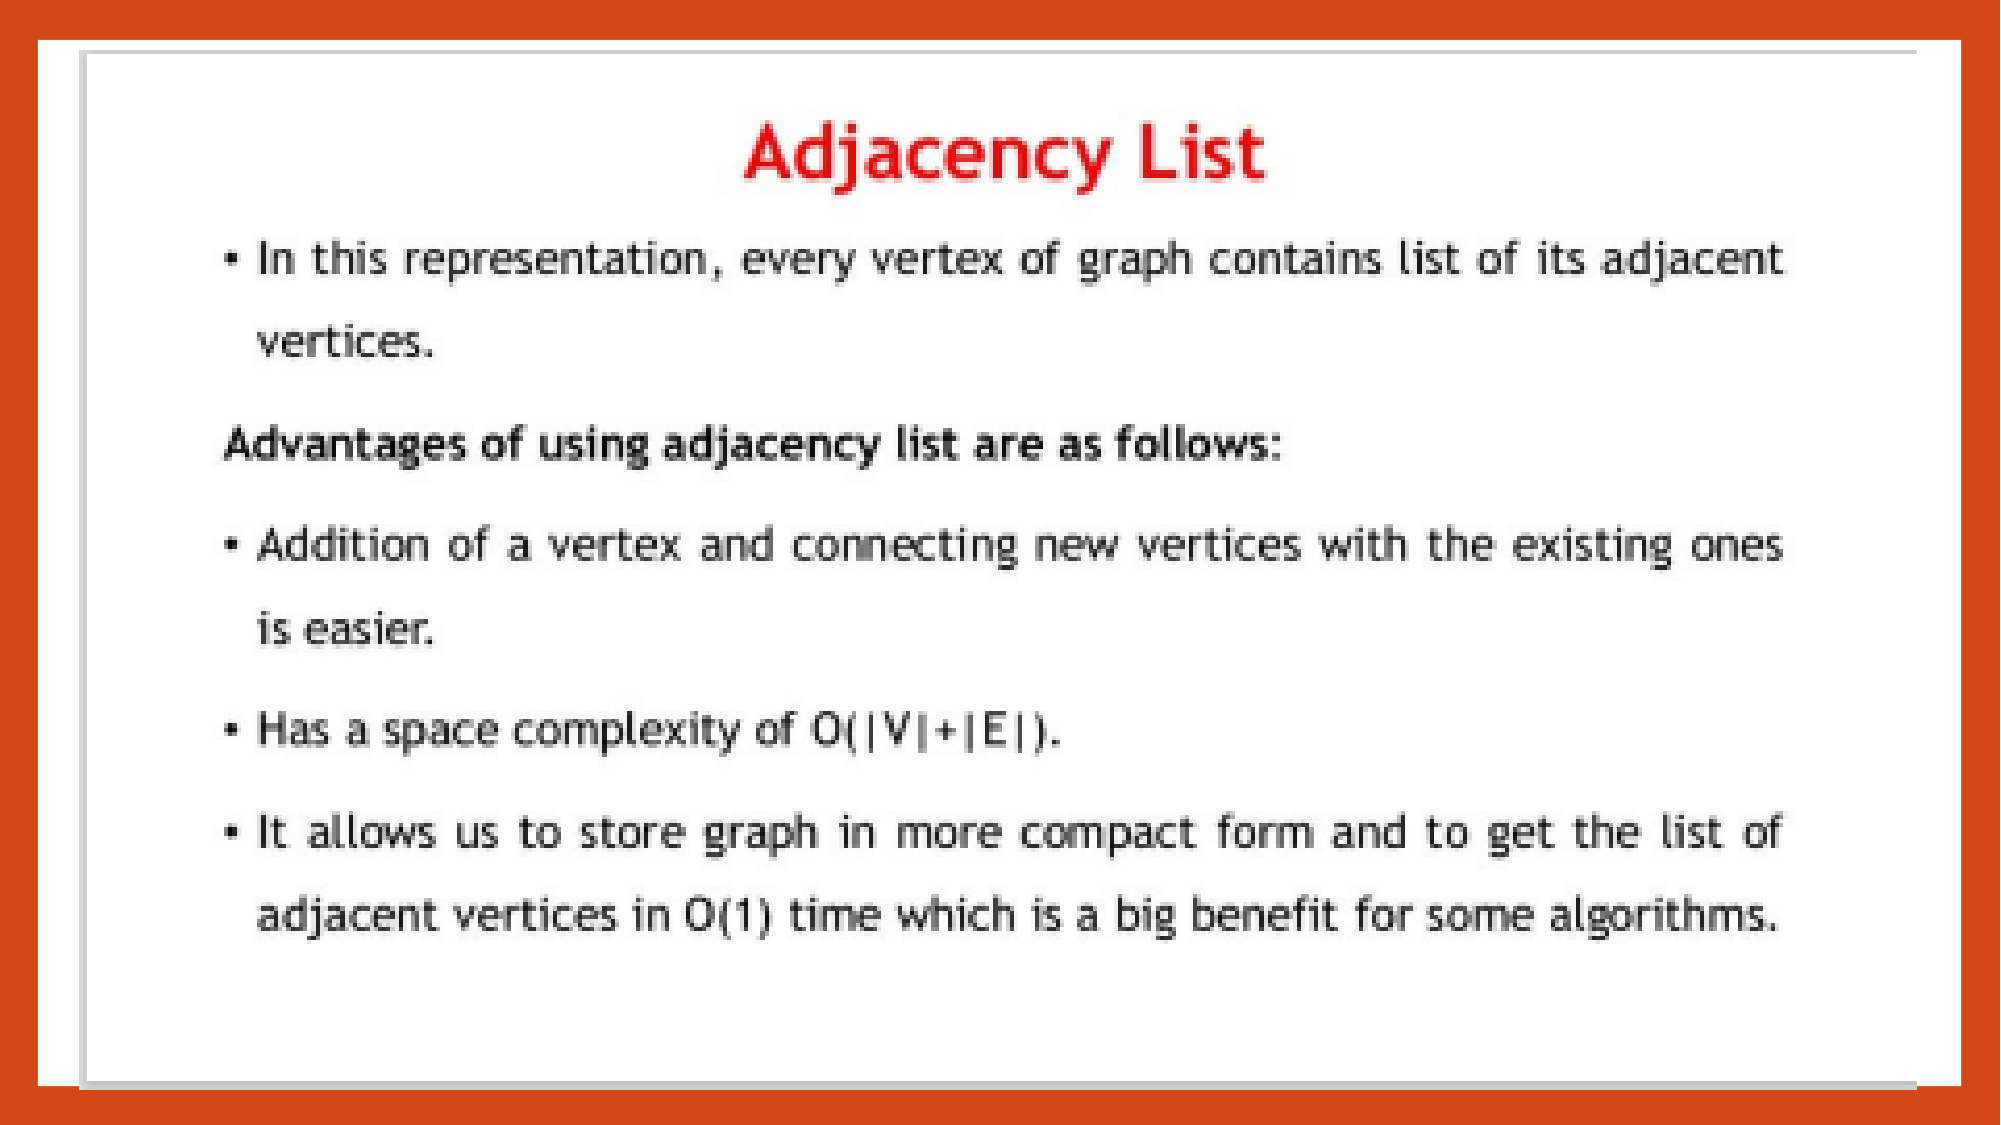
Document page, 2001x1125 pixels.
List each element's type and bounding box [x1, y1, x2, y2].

picture [79, 50, 1917, 1090]
